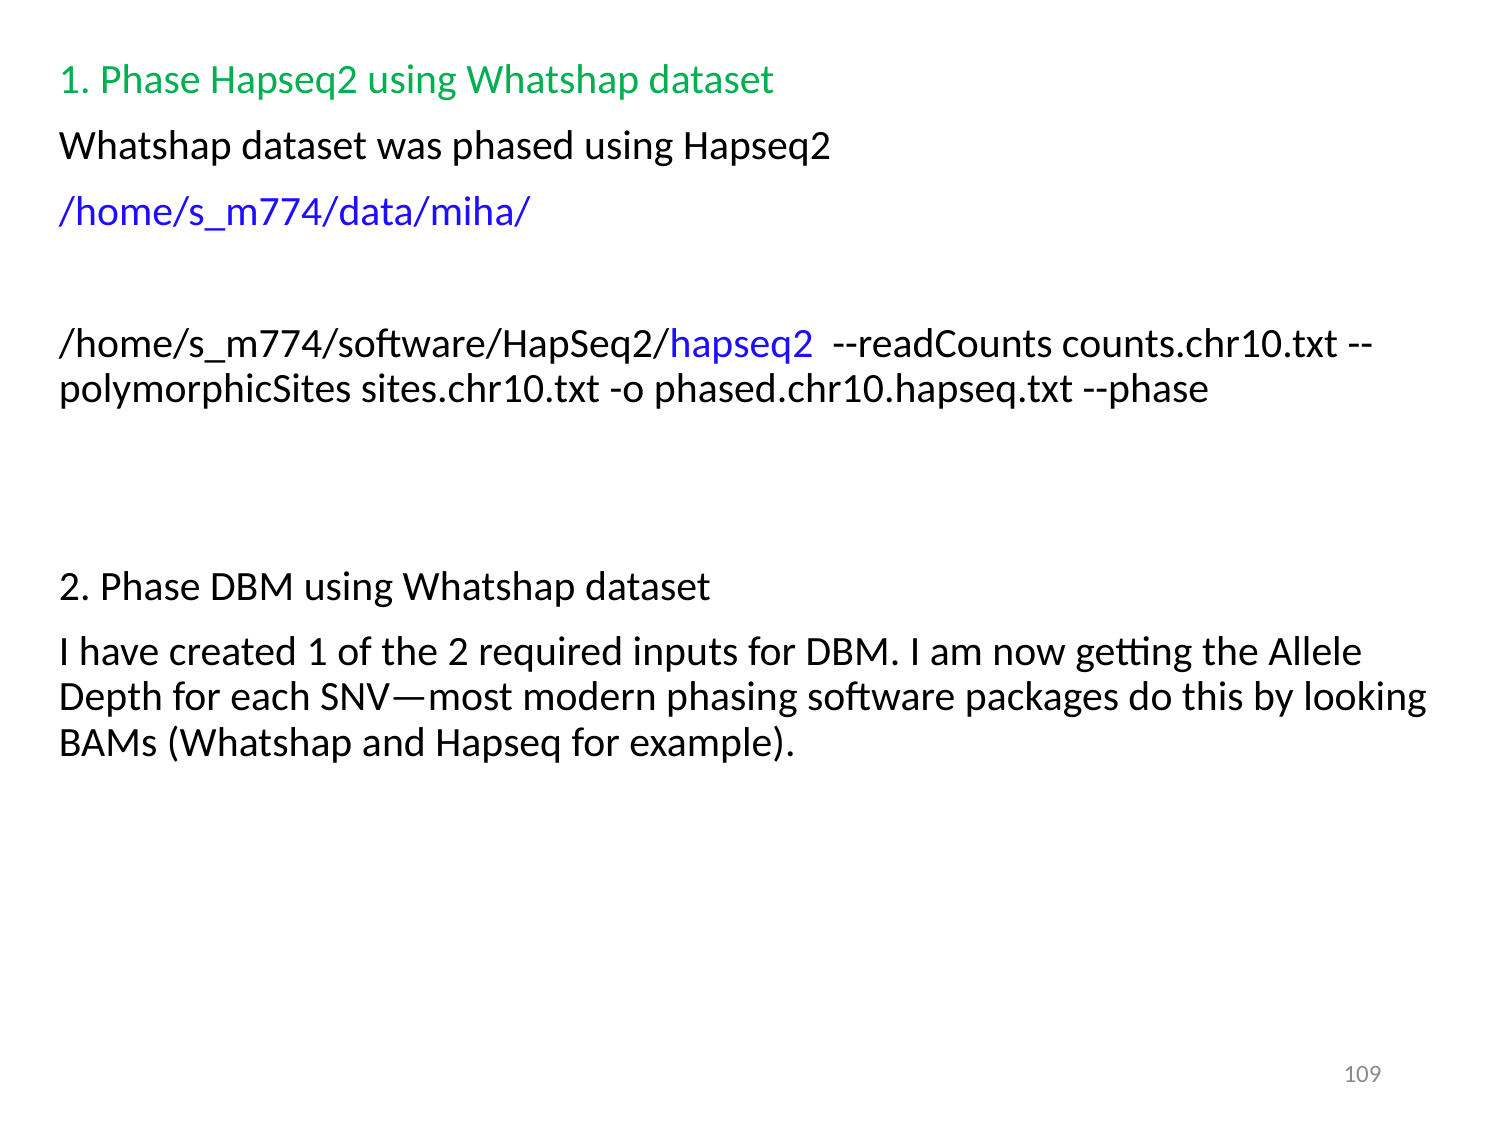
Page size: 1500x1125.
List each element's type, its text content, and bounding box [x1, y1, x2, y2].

list 1. Phase Hapseq2 using Whatshap dataset Whatshap dataset was phased using Hapseq2 /home/s_m774/data/miha/ /home/s_m774/software/HapSeq2/hapseq2 --readCounts counts.chr10.txt --polymorphicSites sites.chr10.txt -o phased.chr10.hapseq.txt --phase 2. Phase DBM using Whatshap dataset I have created 1 of the 2 required inputs for DBM. I am now getting the Allele Depth for each SNV—most modern phasing software packages do this by looking BAMs (Whatshap and Hapseq for example). [43, 50, 1453, 1075]
slide_number 109 [1059, 1042, 1397, 1103]
